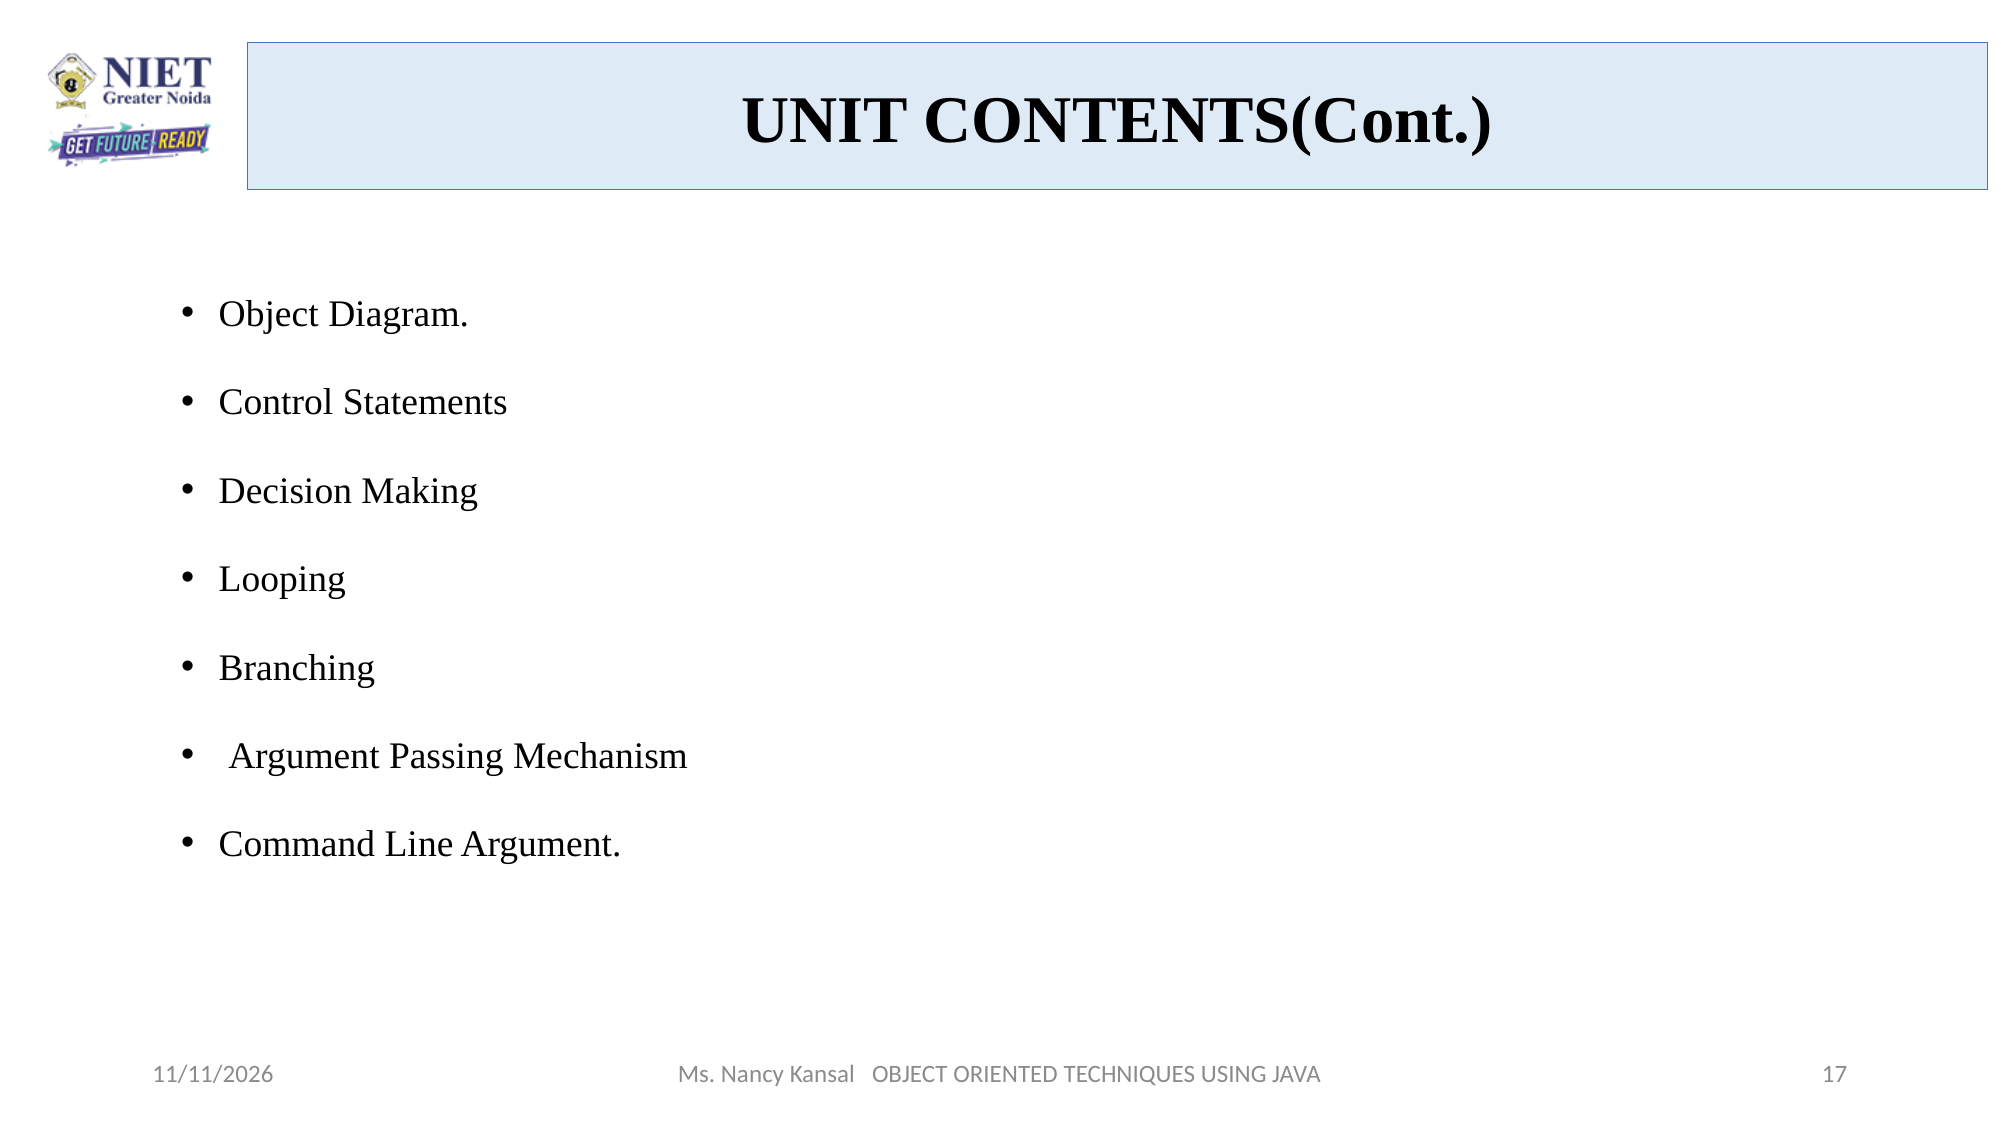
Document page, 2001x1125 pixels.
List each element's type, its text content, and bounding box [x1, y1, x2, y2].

footer Ms. Nancy Kansal OBJECT ORIENTED TECHNIQUES USING JAVA [662, 1042, 1338, 1103]
slide_number 17 [1412, 1042, 1863, 1103]
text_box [10, 42, 1988, 190]
list Object Diagram. Control Statements Decision Making Looping Branching Argument Passing Mechanism Command Line Argument. [166, 259, 1892, 973]
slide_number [137, 1042, 588, 1103]
